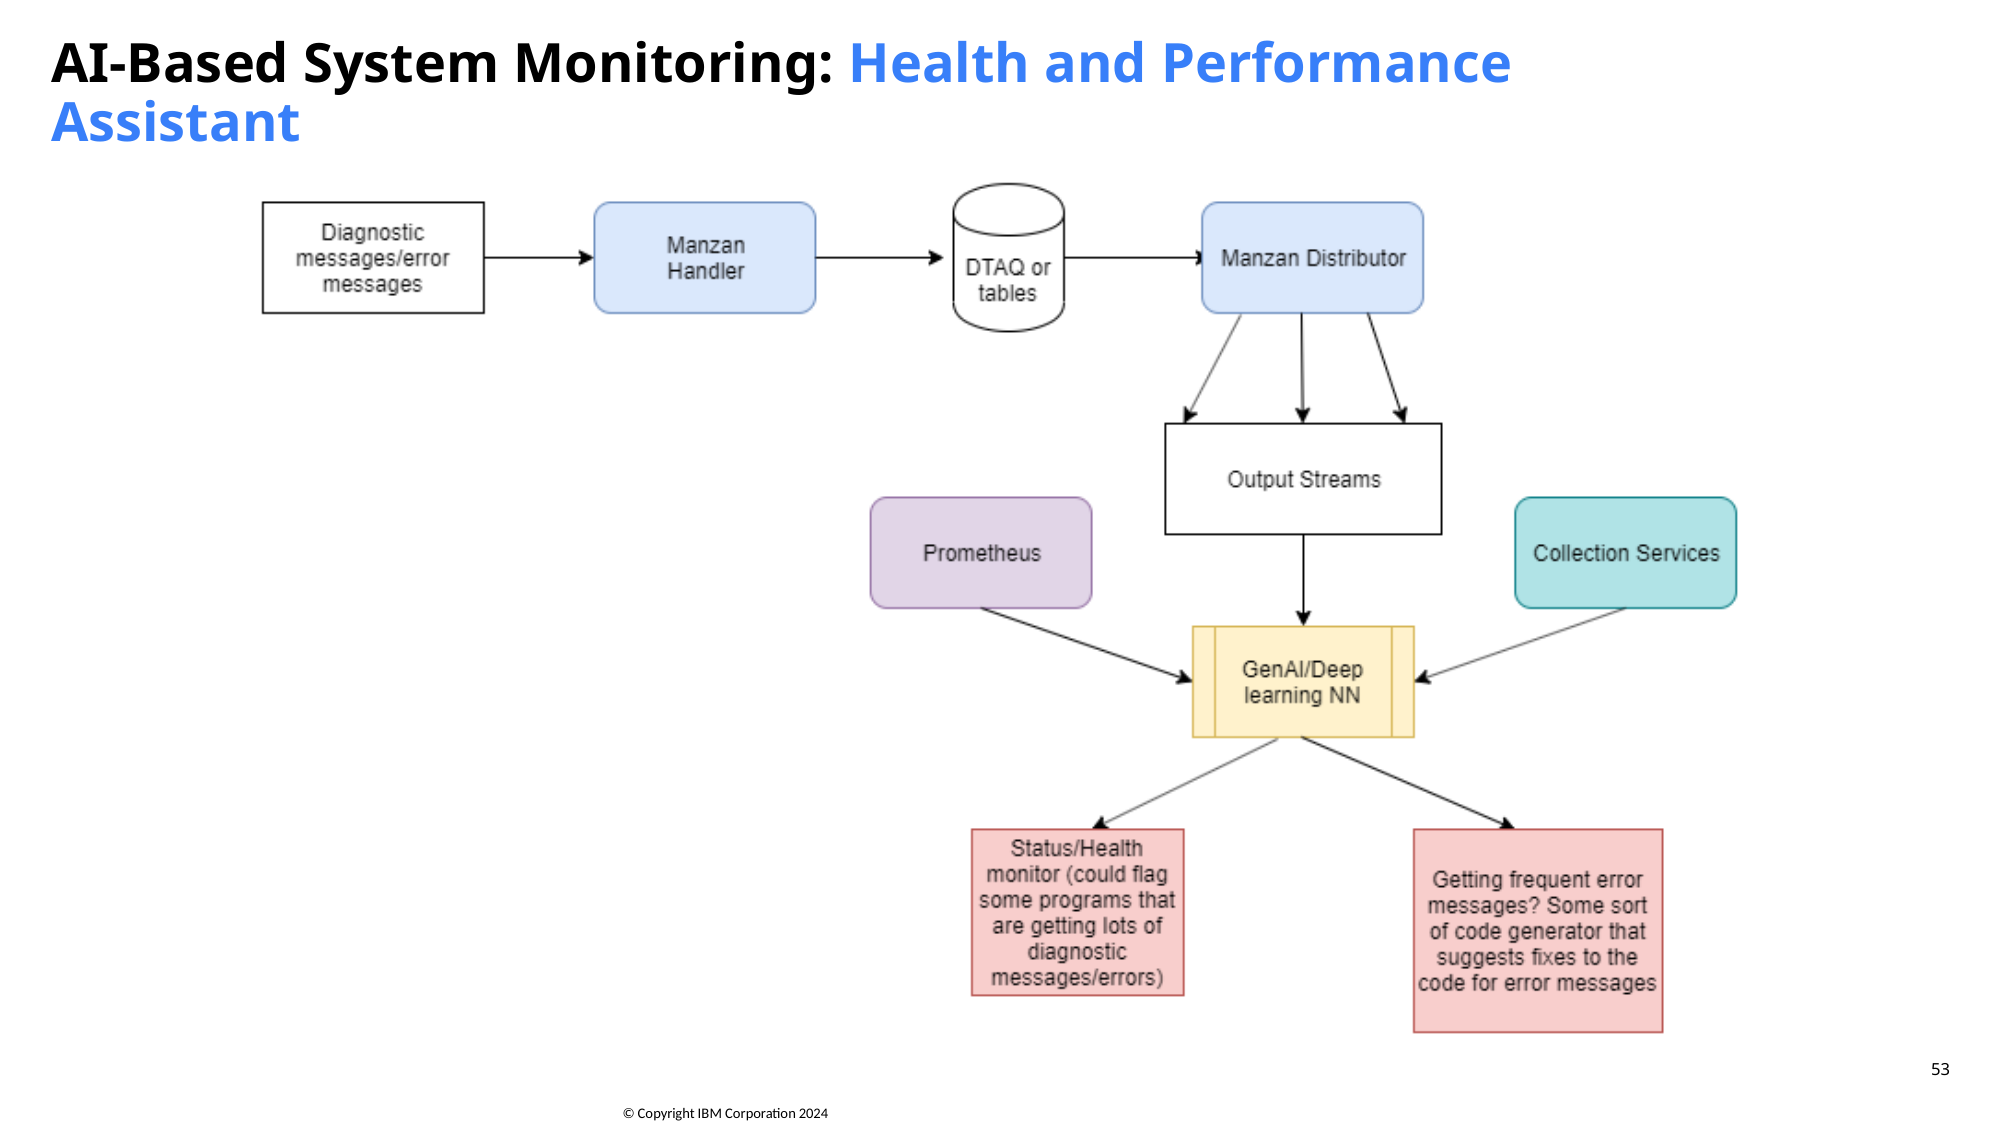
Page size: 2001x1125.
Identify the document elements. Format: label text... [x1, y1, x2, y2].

slide_number 53 [1500, 1055, 1950, 1086]
picture [244, 165, 1756, 1052]
text_box AI-Based System Monitoring: Health and Performance Assistant [50, 36, 1721, 101]
